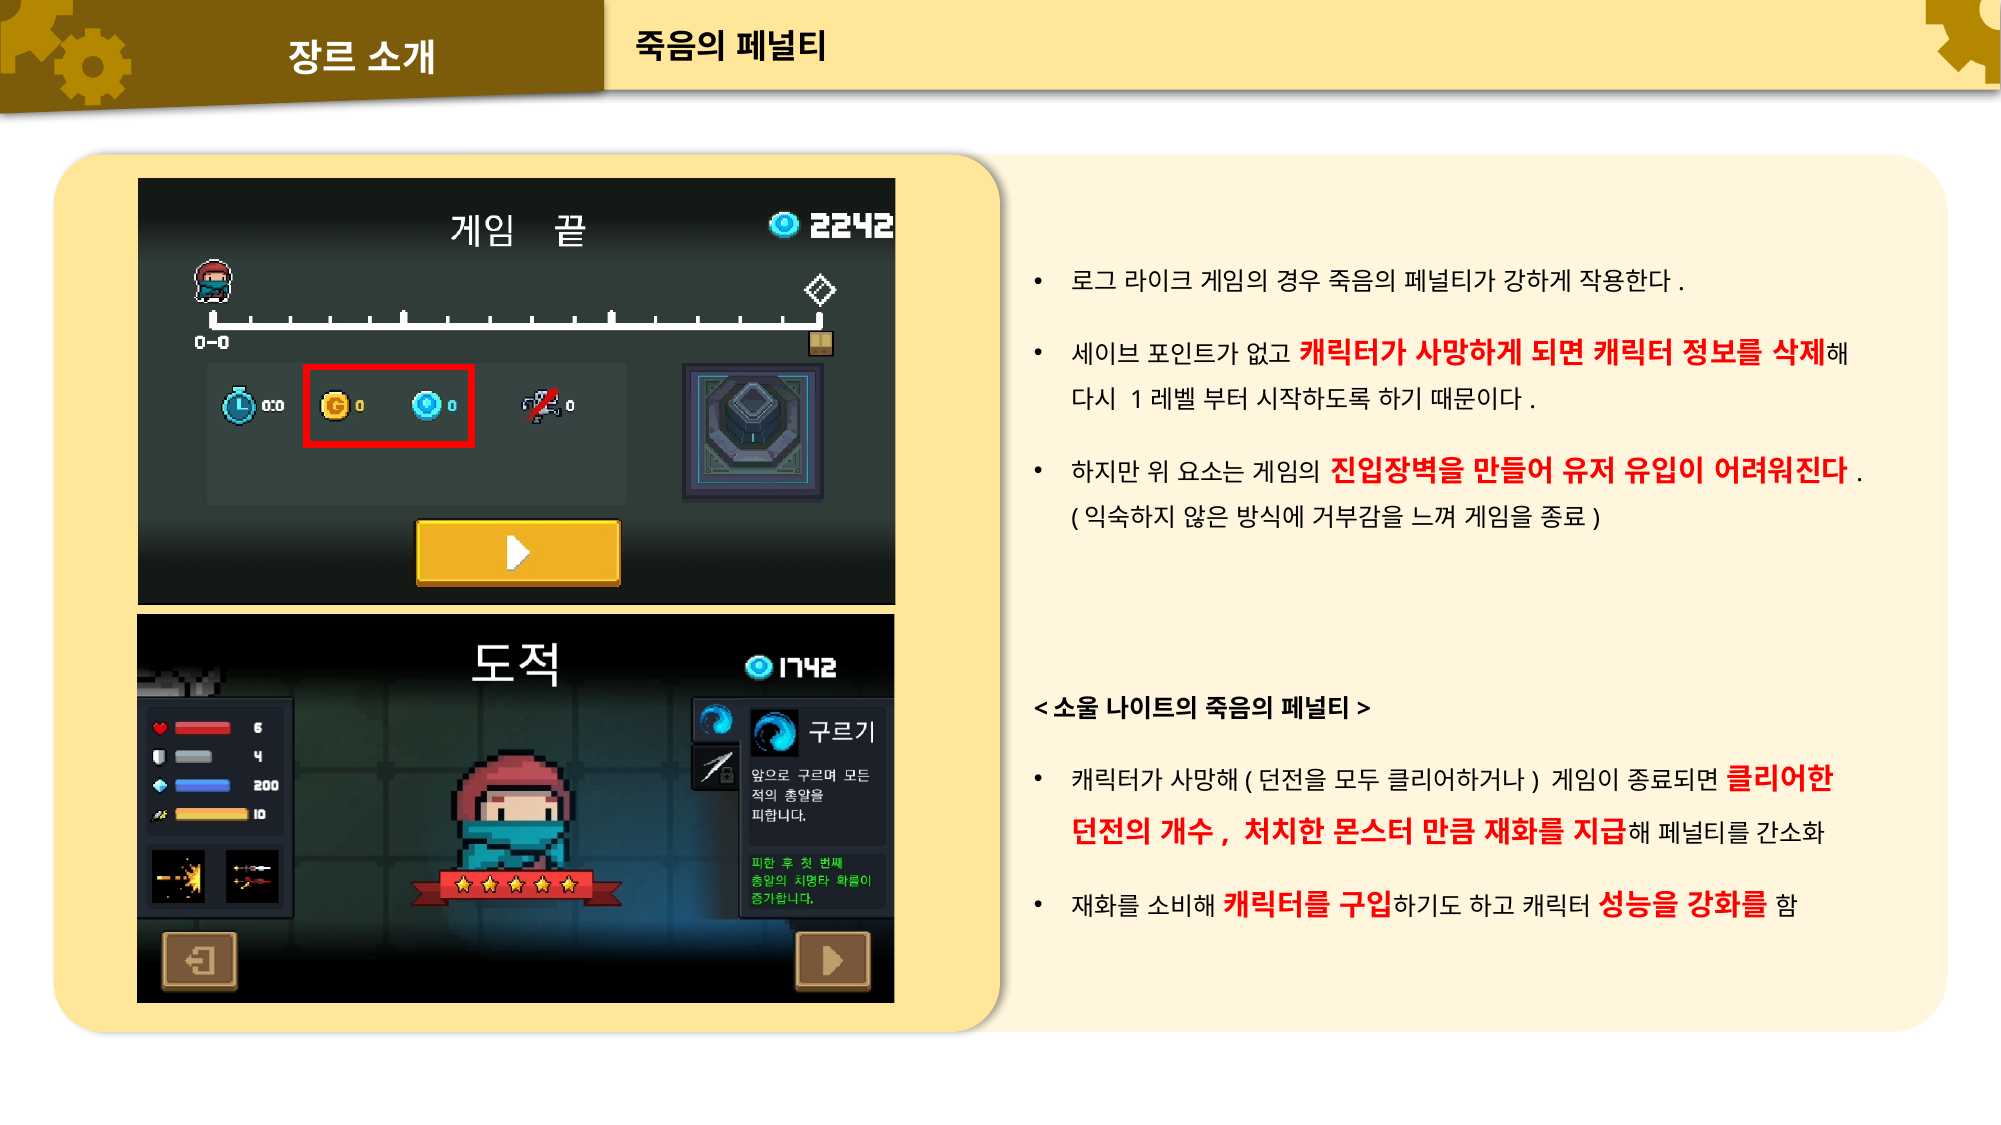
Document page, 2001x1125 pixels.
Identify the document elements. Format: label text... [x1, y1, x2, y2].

title 장르 소개 [137, 6, 588, 85]
list <소울 나이트의 죽음의 페널티> 캐릭터가 사망해(던전을 모두 클리어하거나) 게임이 종료되면 클리어한 던전의 개수, 처치한 몬스터 만큼 재화를 지급해 페널티를 간소화 재화를 소비해 캐릭터를 구입하기도 하고 캐릭터 성능을 강화를 함 [1018, 604, 1908, 995]
list 로그 라이크 게임의 경우 죽음의 페널티가 강하게 작용한다. 세이브 포인트가 없고 캐릭터가 사망하게 되면 캐릭터 정보를 삭제해 다시 1레벨 부터 시작하도록 하기 때문이다. 하지만 위 요소는 게임의 진입장벽을 만들어 유저 유입이 어려워진다. (익숙하지 않은 방식에 거부감을 느껴 게임을 종료) [1018, 196, 1908, 587]
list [138, 178, 896, 605]
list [136, 614, 895, 1003]
list 죽음의 페널티 [621, 18, 1863, 73]
